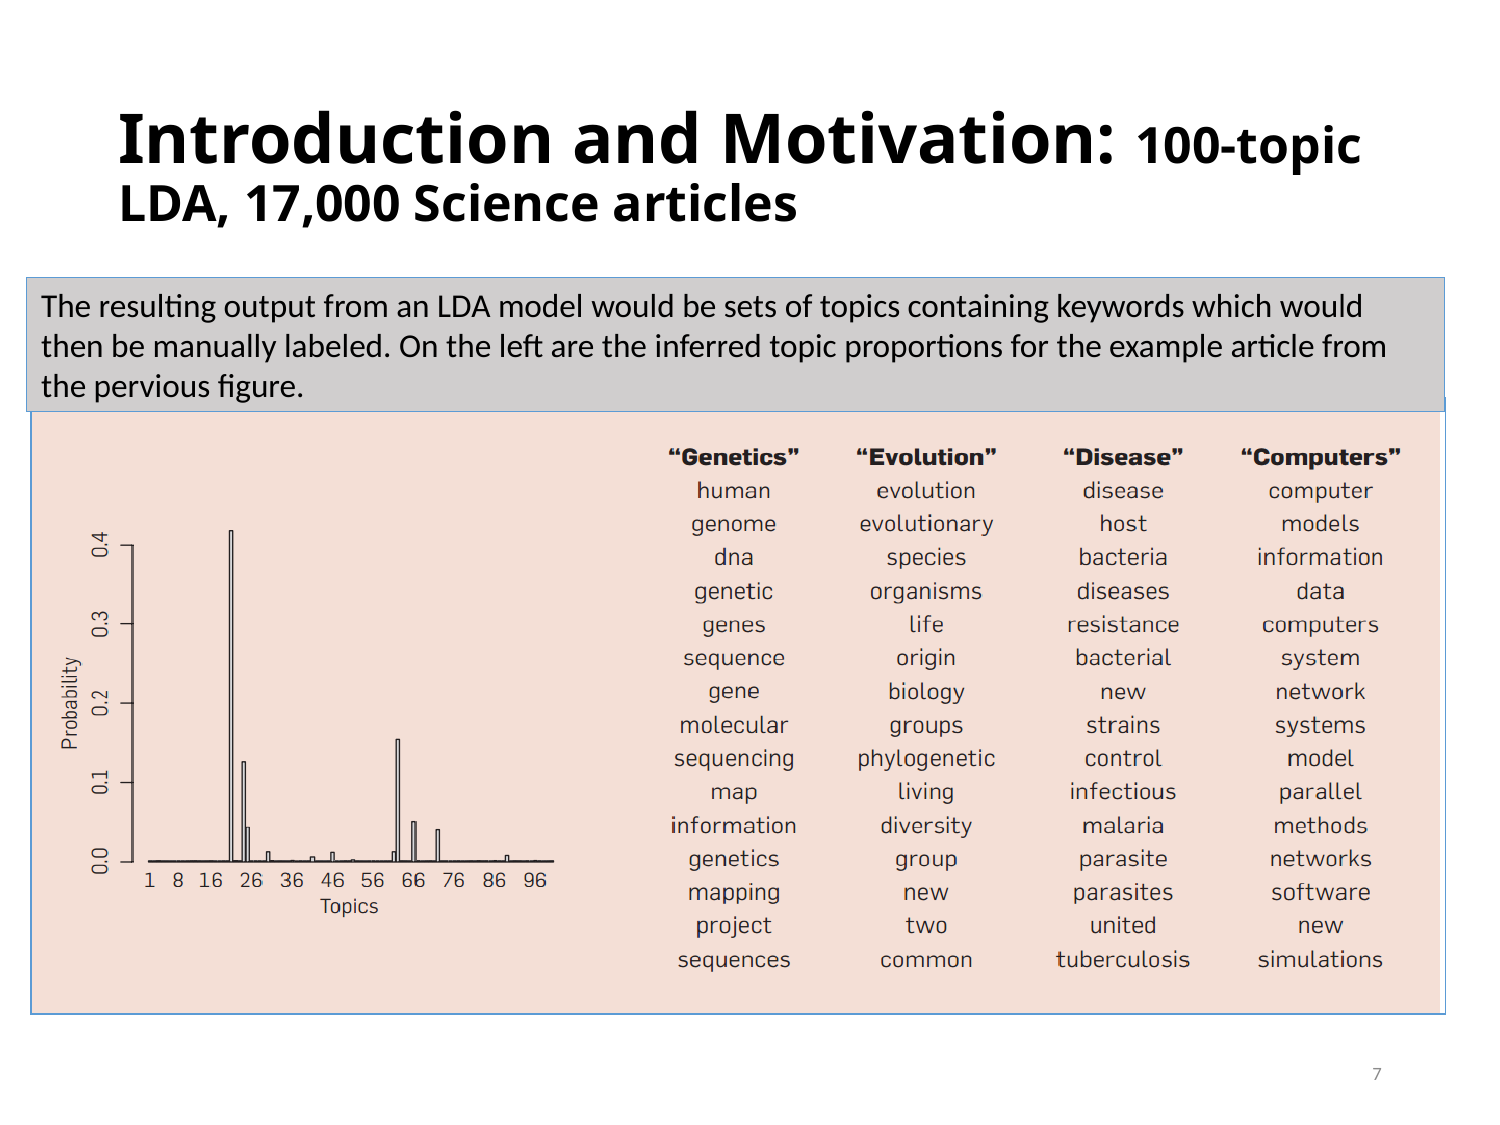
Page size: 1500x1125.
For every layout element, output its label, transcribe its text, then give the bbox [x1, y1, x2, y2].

slide_number 7 [1059, 1042, 1397, 1103]
title Introduction and Motivation: 100-topic LDA, 17,000 Science articles [103, 59, 1397, 277]
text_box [26, 277, 1445, 1014]
